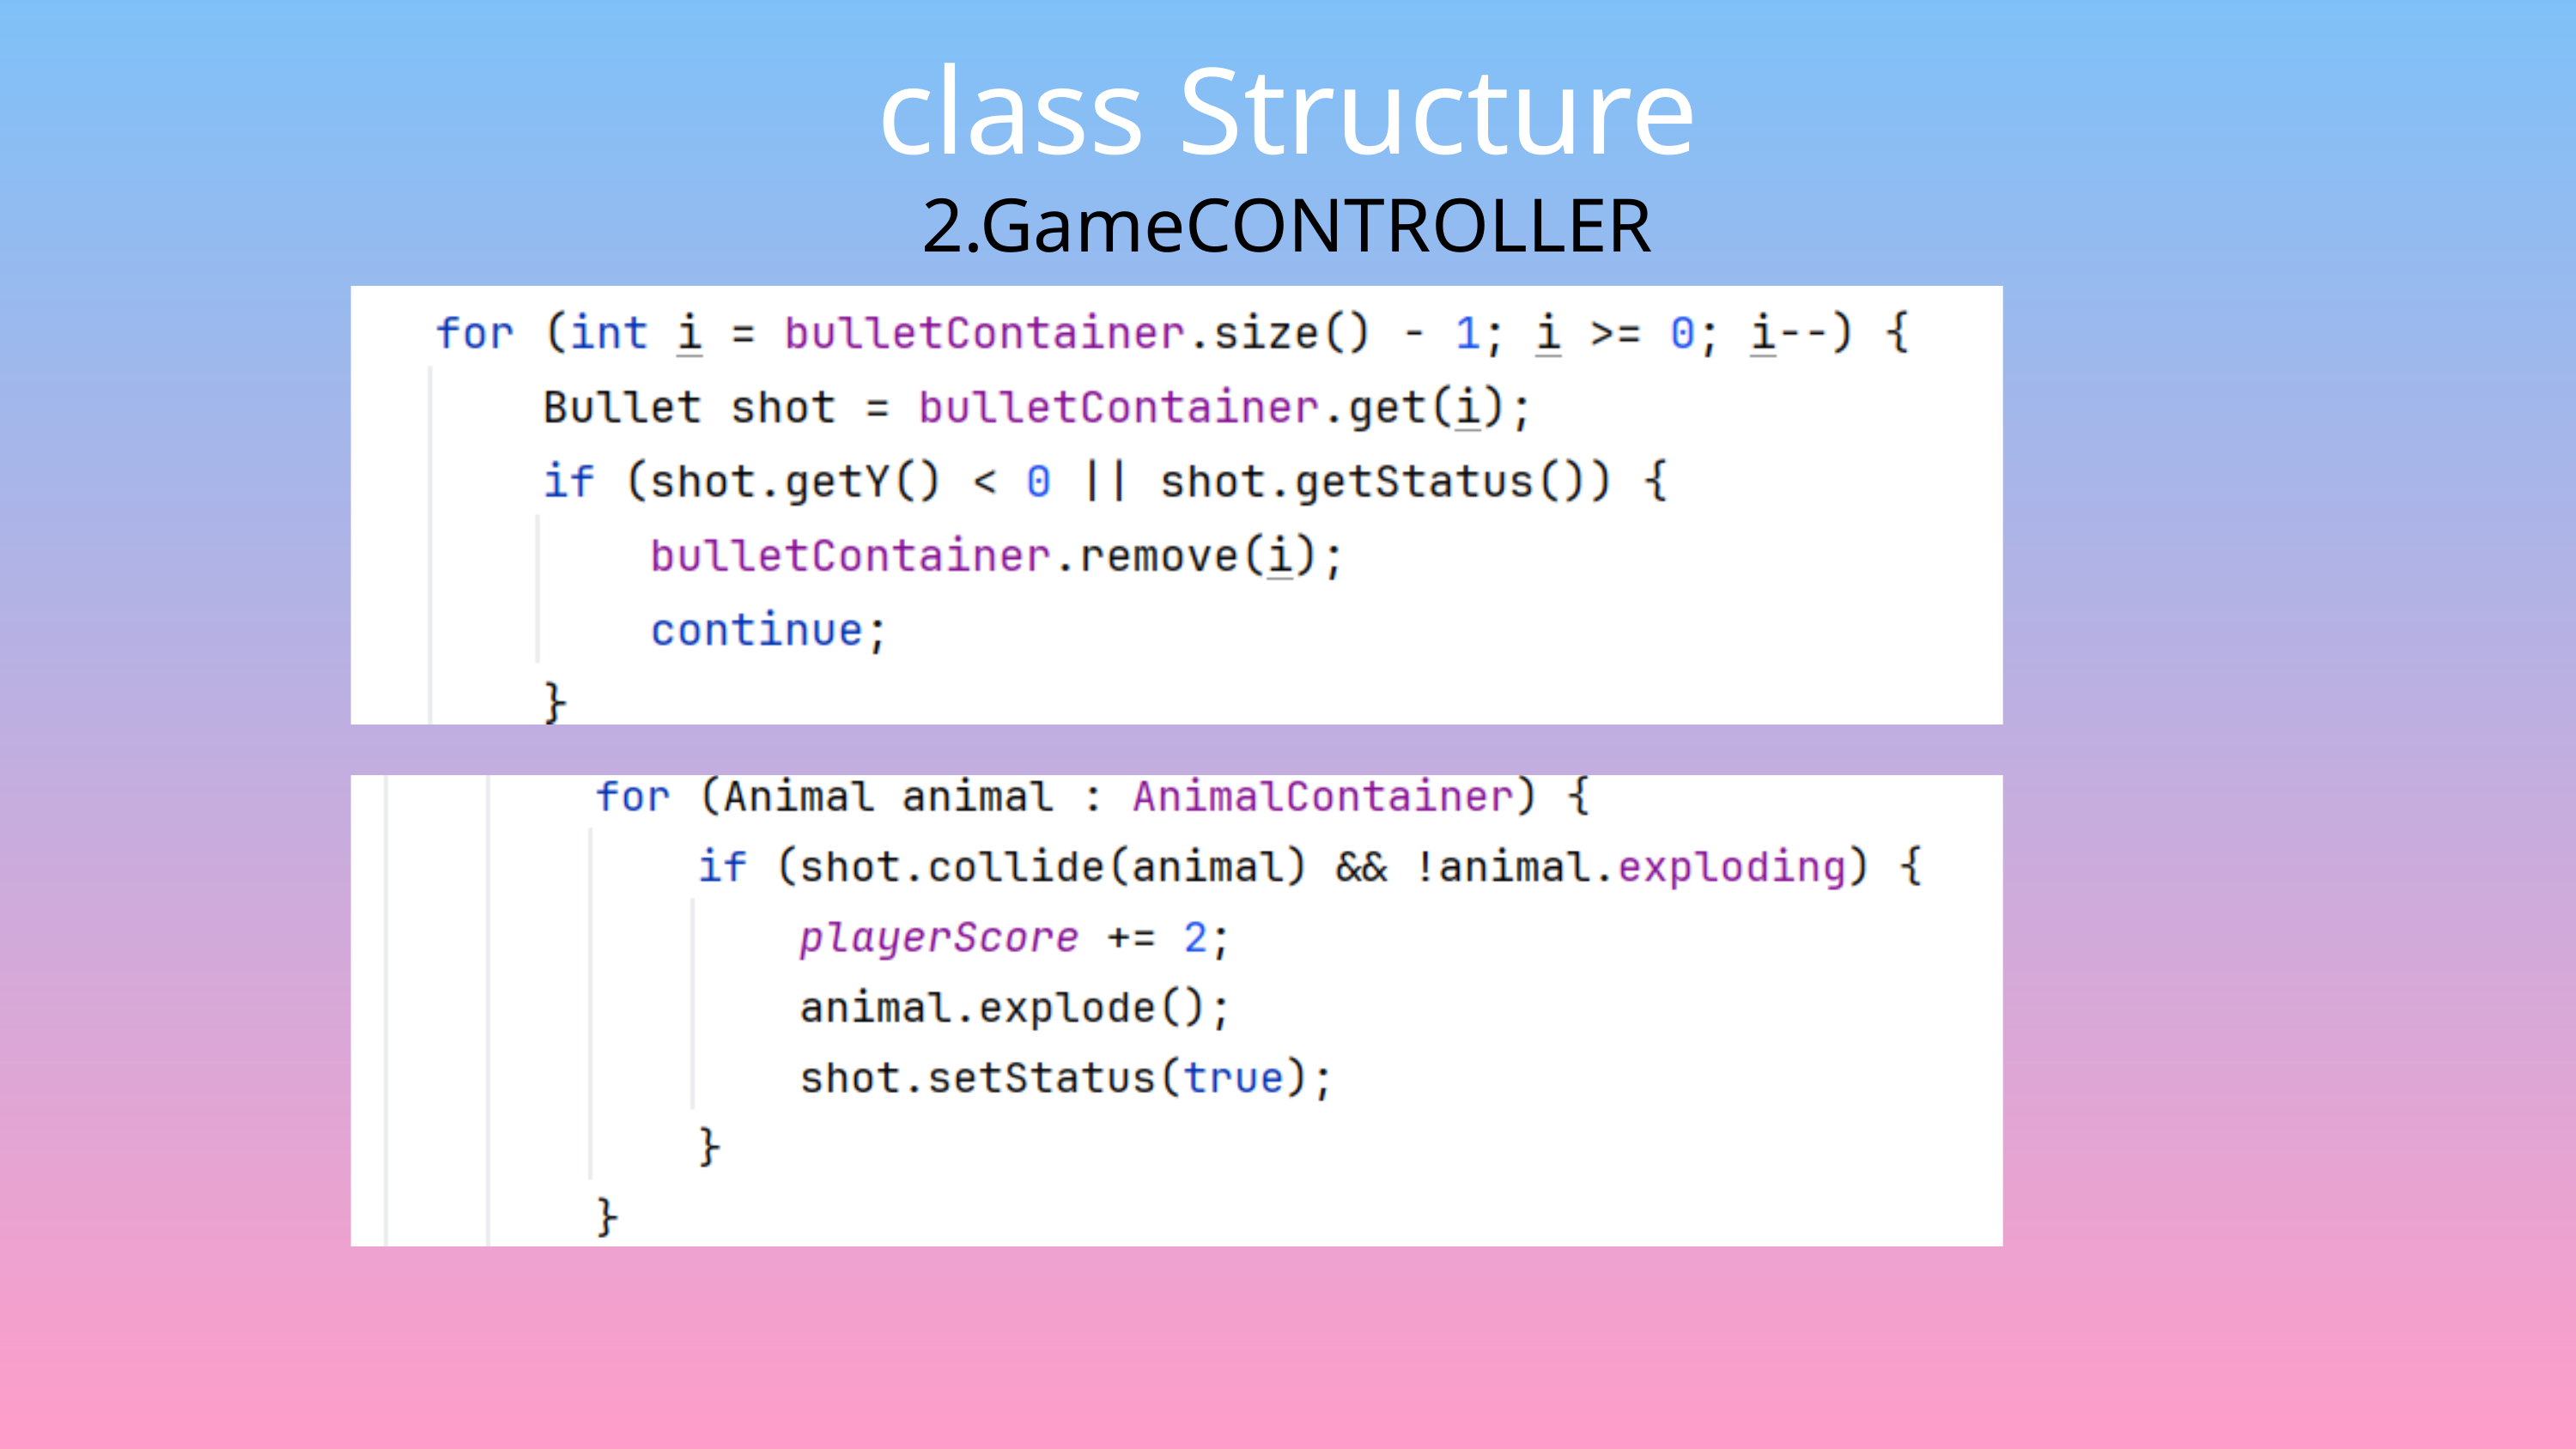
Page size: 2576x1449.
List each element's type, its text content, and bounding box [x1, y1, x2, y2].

text_box [350, 286, 2003, 724]
text_box 2.GameCONTROLLER [654, 162, 1922, 267]
text_box class Structure [261, 10, 2314, 179]
text_box [350, 775, 2003, 1246]
